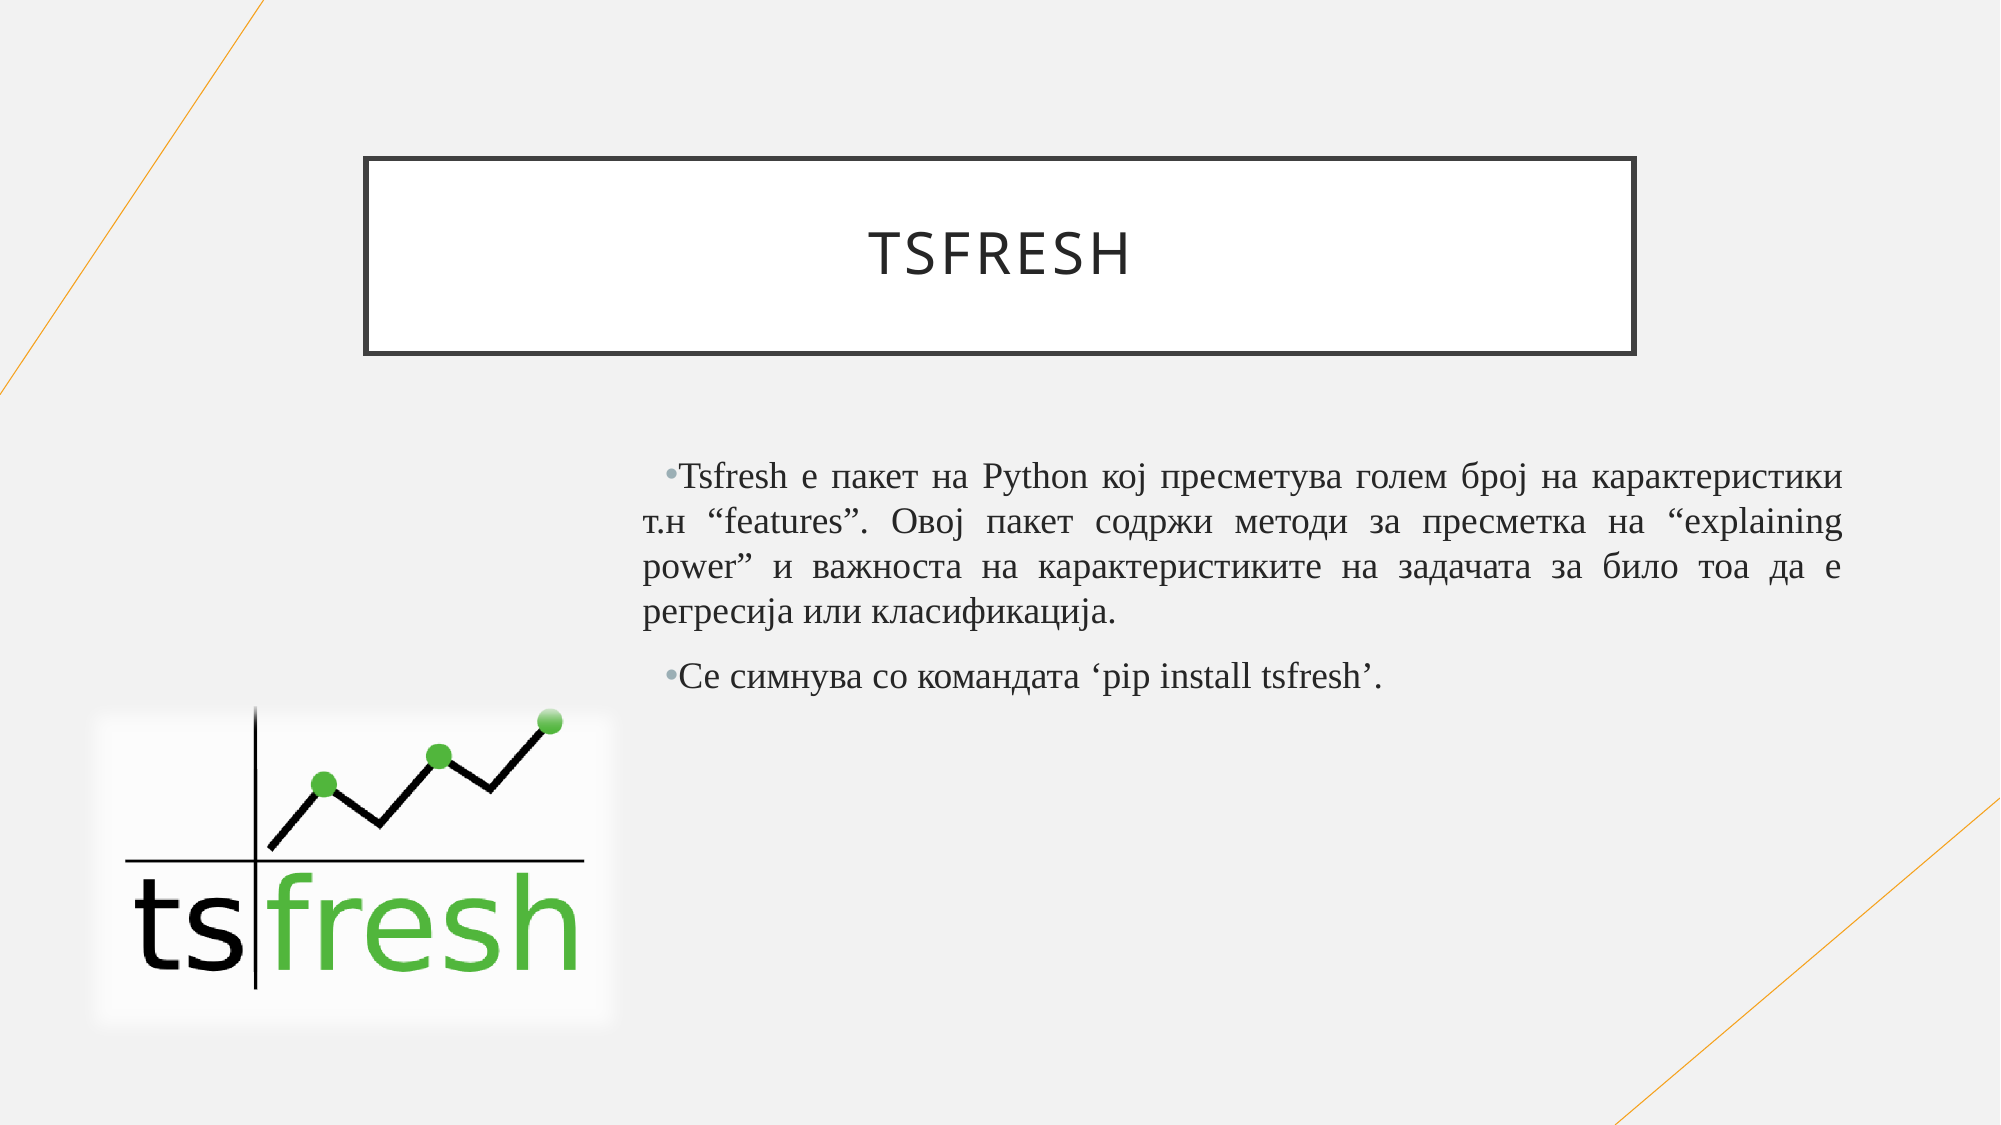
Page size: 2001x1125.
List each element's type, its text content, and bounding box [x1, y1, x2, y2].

title Tsfresh [363, 156, 1637, 356]
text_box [1615, 797, 2000, 1125]
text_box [0, 0, 264, 395]
list Tsfresh е пакет на Python кој пресметува голем број на карактеристики т.н “features”. Овој пакет содржи методи за пресметка на “explaining power” и важноста на карактеристиките на задачата за било тоа да е регресија или класификација. Се симнува со командата ‘pip install tsfresh’. [590, 443, 1859, 952]
picture [77, 697, 630, 1043]
